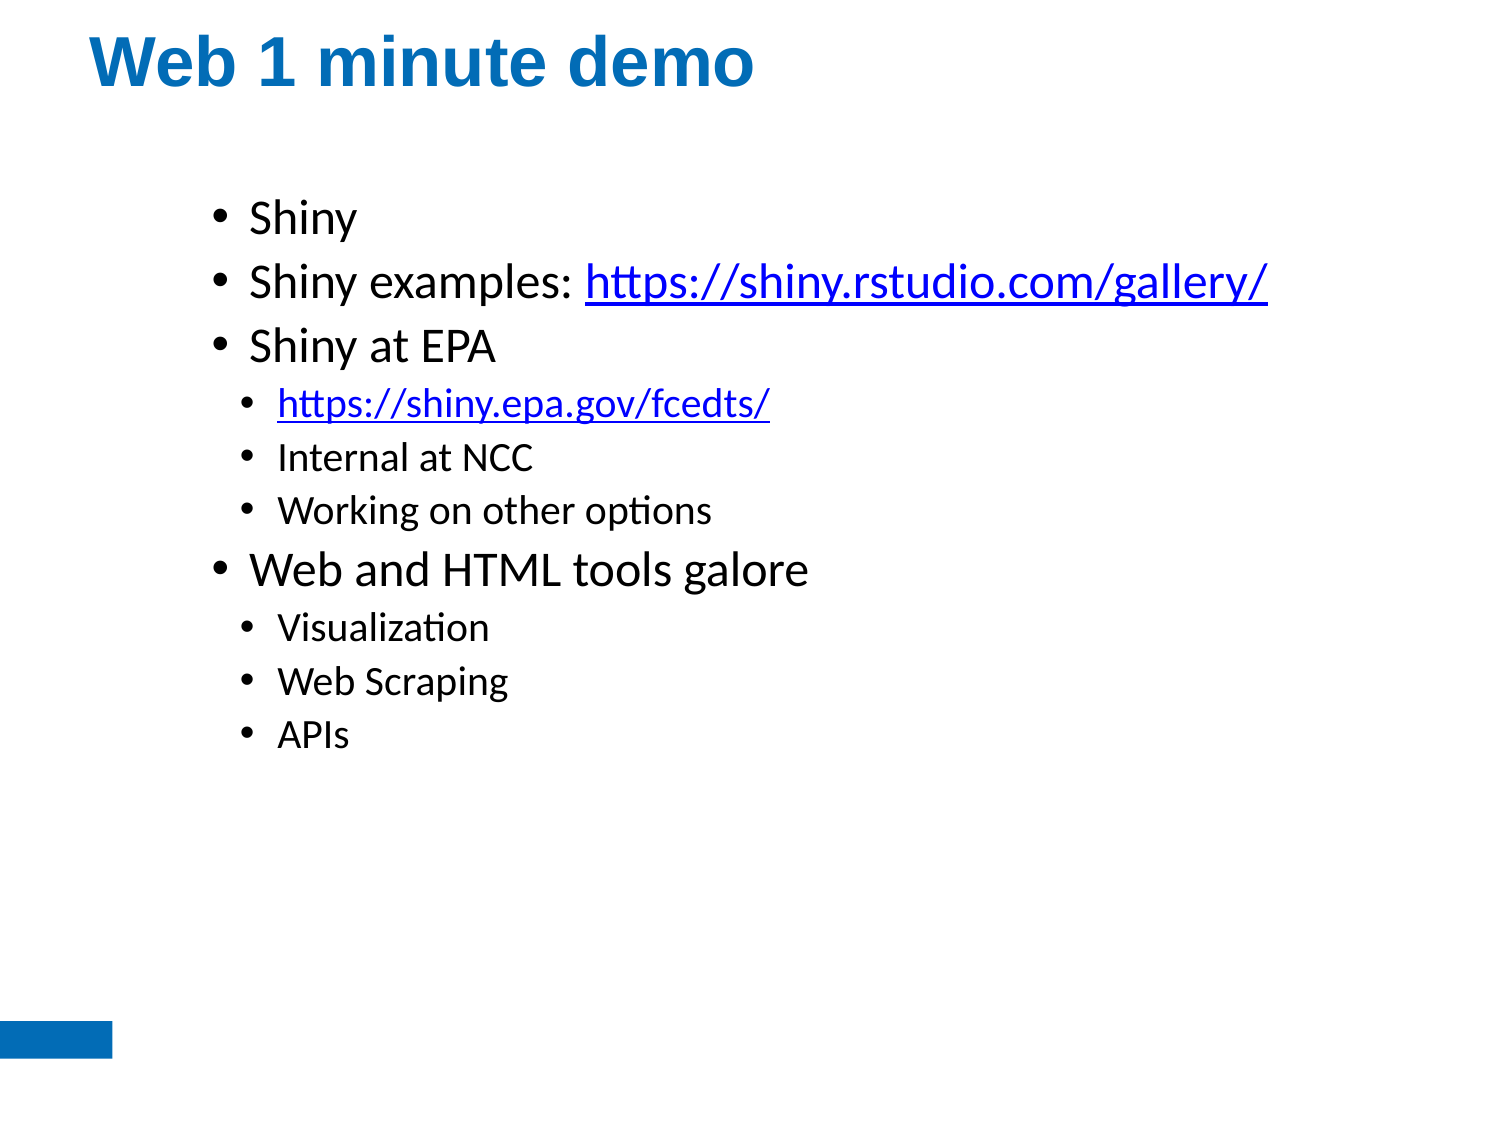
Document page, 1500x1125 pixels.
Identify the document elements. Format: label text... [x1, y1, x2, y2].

list Shiny Shiny examples: https://shiny.rstudio.com/gallery/ Shiny at EPA https://shiny.epa.gov/fcedts/ Internal at NCC Working on other options Web and HTML tools galore Visualization Web Scraping APIs [75, 184, 1425, 1042]
title Web 1 minute demo [75, 17, 1425, 184]
